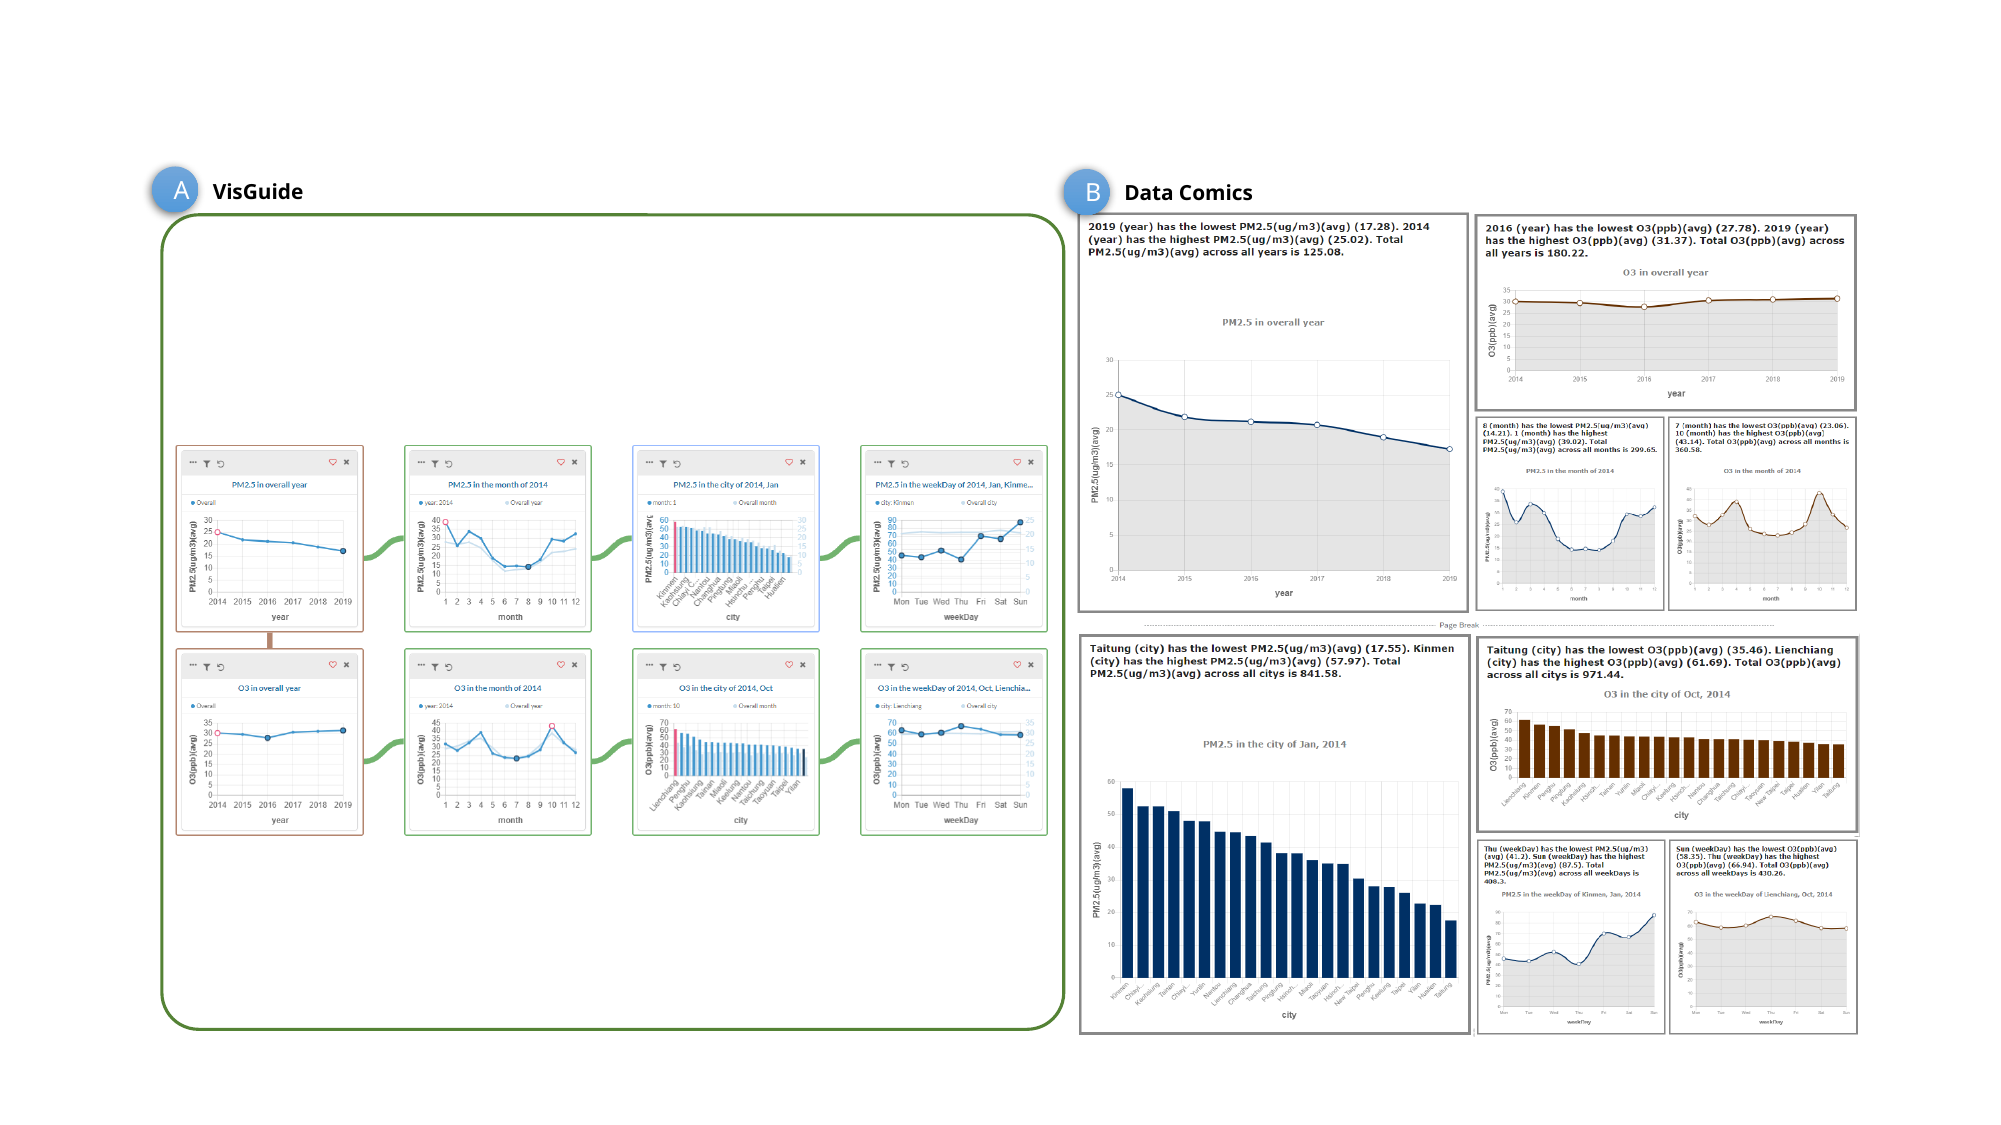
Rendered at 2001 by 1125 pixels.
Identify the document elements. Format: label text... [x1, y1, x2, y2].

text_box [160, 213, 1065, 1031]
picture [173, 441, 1053, 841]
text_box VisGuide [198, 171, 335, 211]
text_box A [152, 166, 198, 213]
text_box B [1063, 169, 1109, 212]
picture [1075, 210, 1864, 1048]
text_box Data Comics [1109, 172, 1294, 210]
